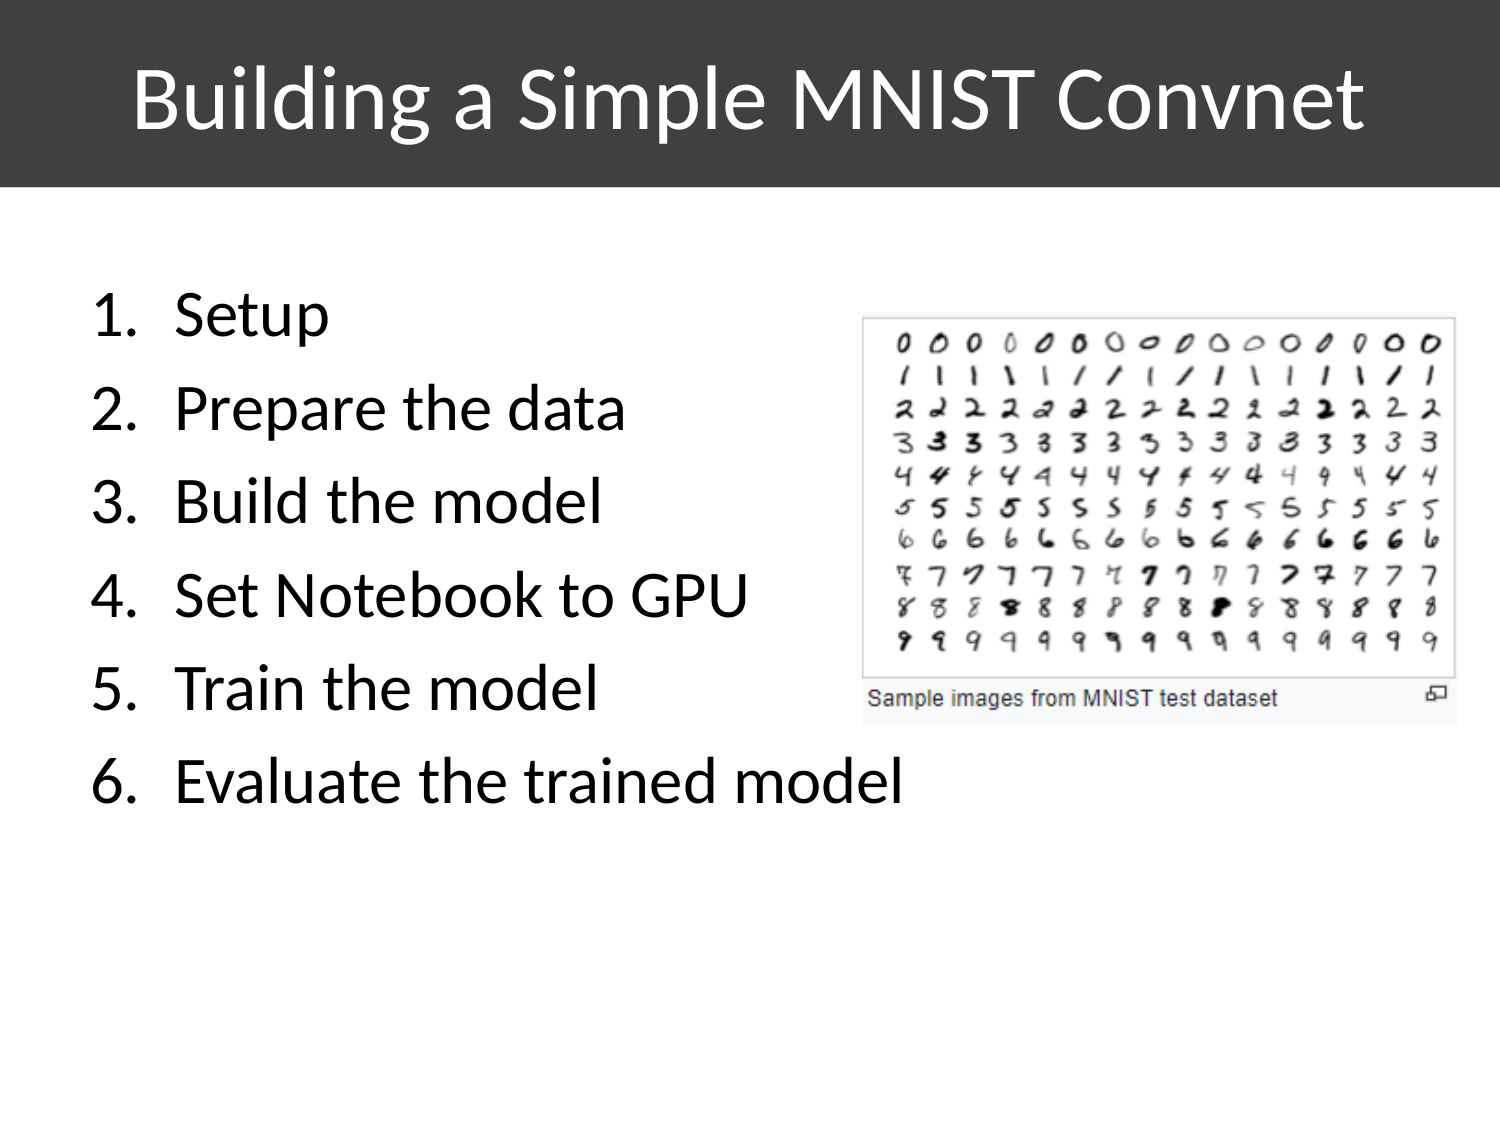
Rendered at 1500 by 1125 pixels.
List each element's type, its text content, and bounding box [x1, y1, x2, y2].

title Building a Simple MNIST Convnet [0, 0, 1500, 188]
picture [862, 312, 1458, 726]
list Setup Prepare the data Build the model Set Notebook to GPU Train the model Evaluate the trained model [75, 262, 1425, 1100]
